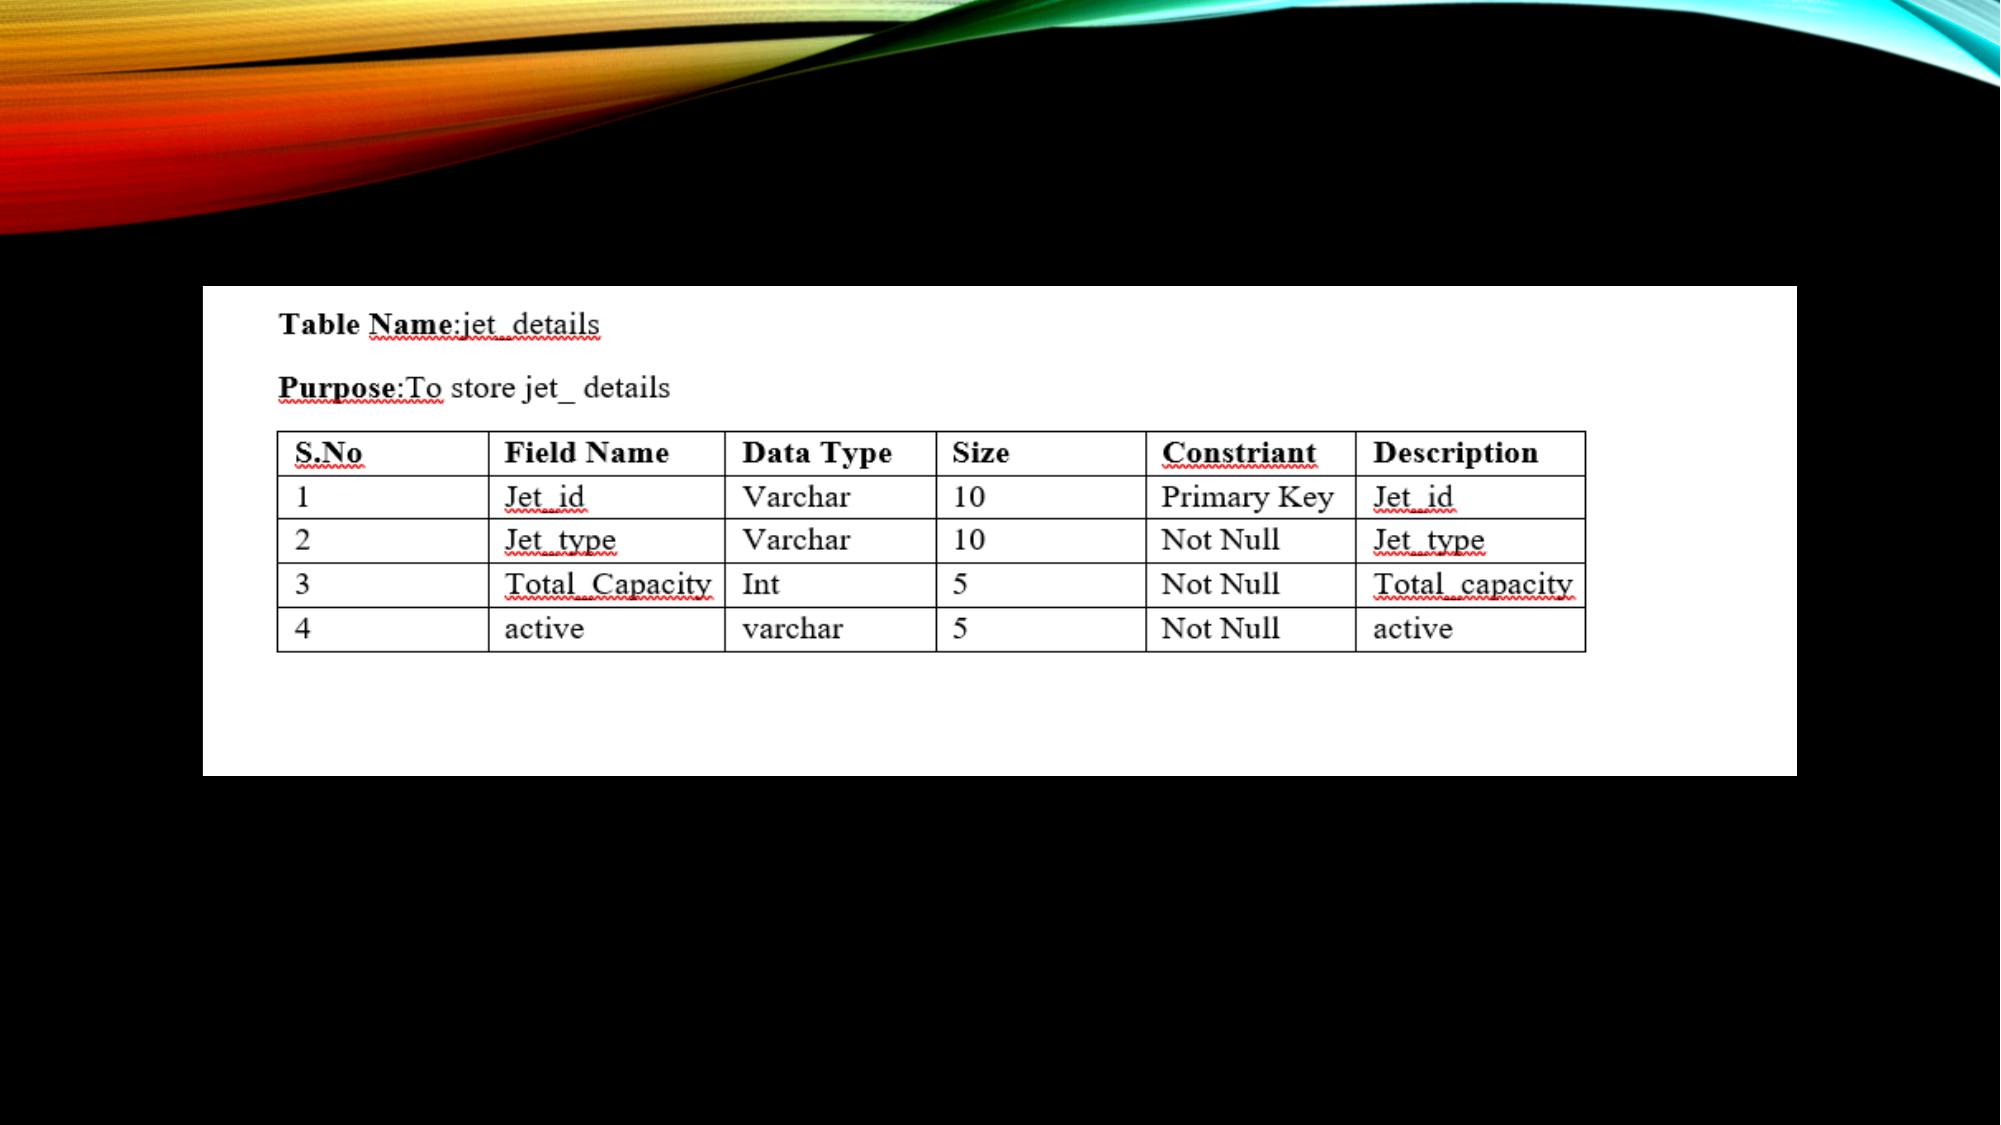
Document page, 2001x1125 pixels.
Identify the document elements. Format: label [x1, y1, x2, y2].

picture [202, 286, 1798, 776]
picture [0, 0, 2000, 237]
